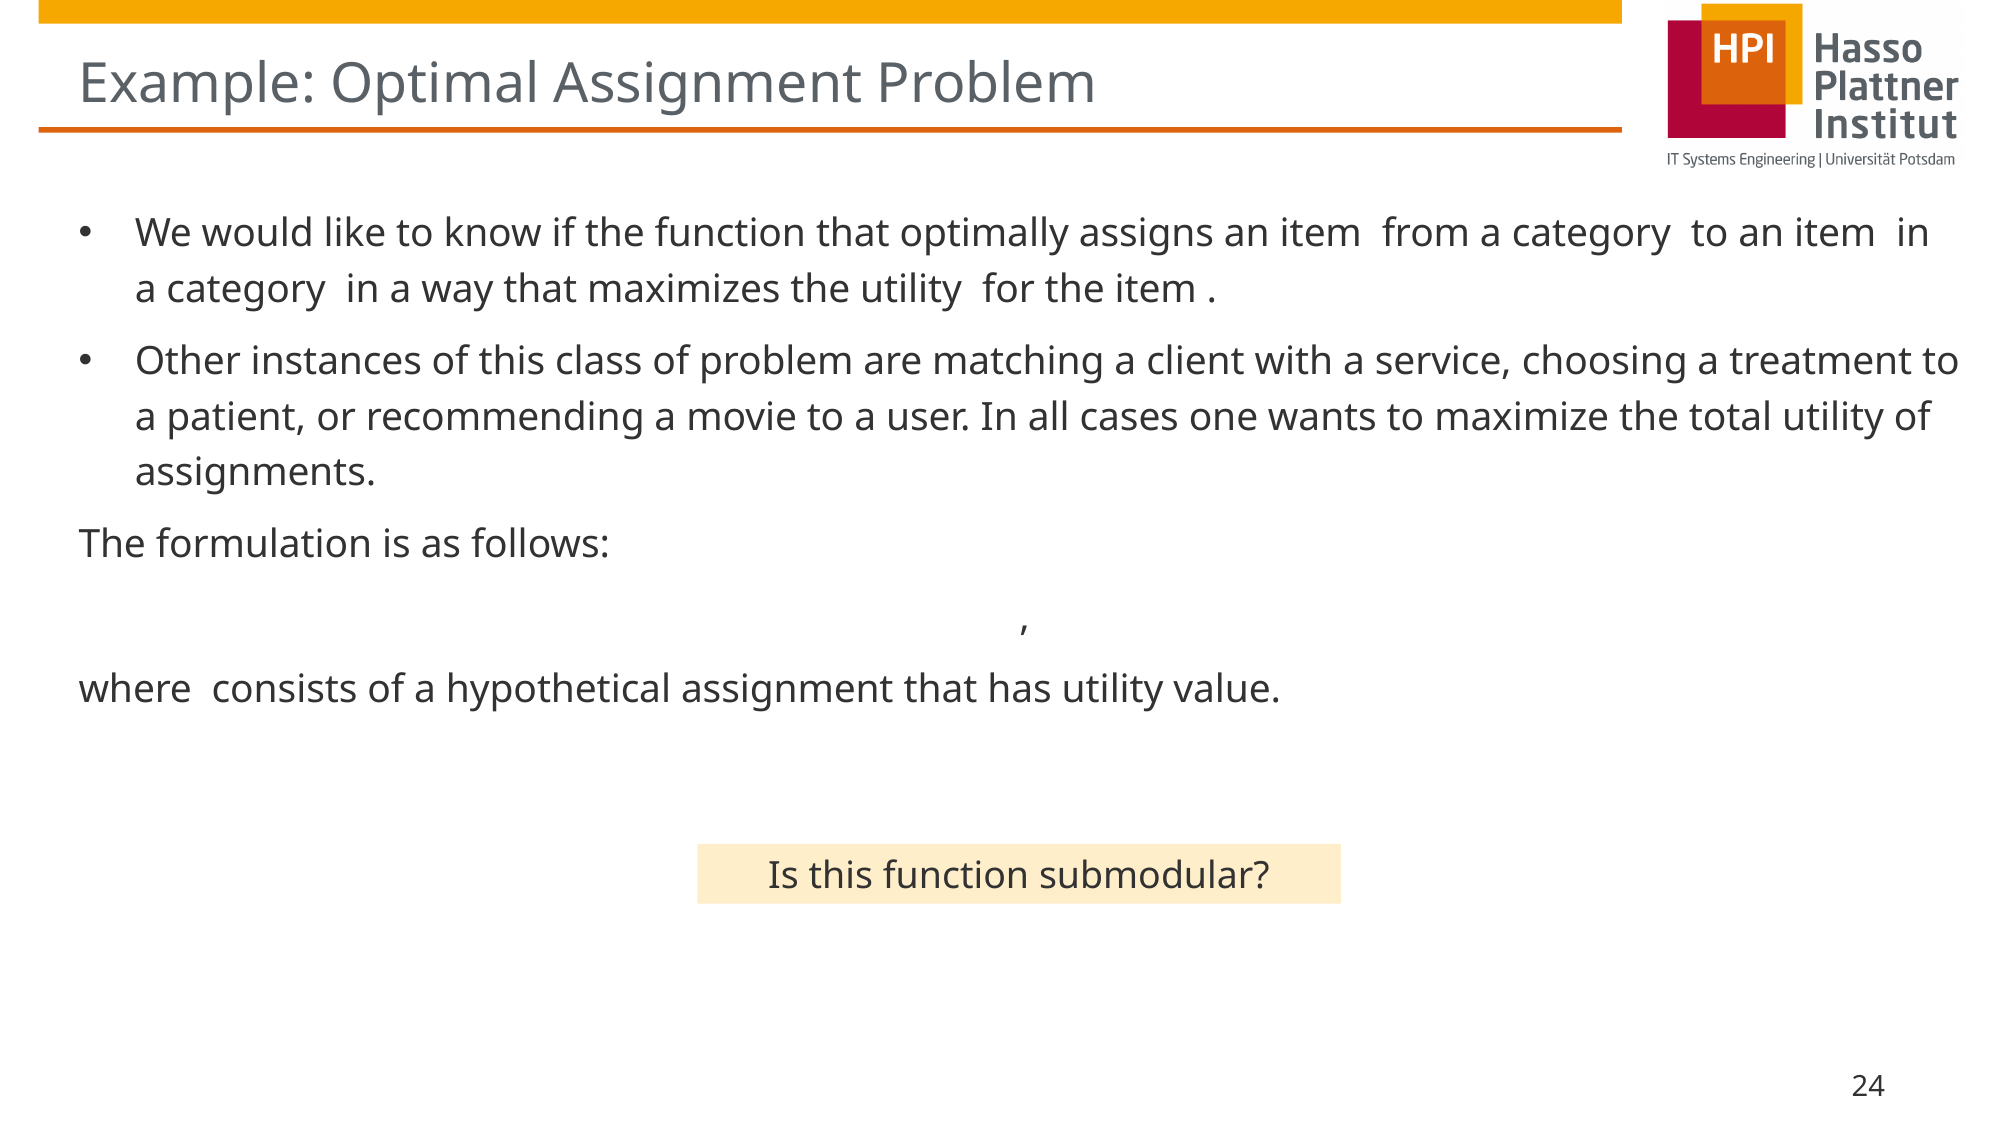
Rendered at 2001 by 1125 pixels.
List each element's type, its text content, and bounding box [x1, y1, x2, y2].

slide_number 24 [1834, 1064, 1961, 1107]
title Example: Optimal Assignment Problem [78, 23, 1583, 115]
picture [1664, 0, 1965, 170]
text_box Is this function submodular? [697, 843, 1341, 904]
